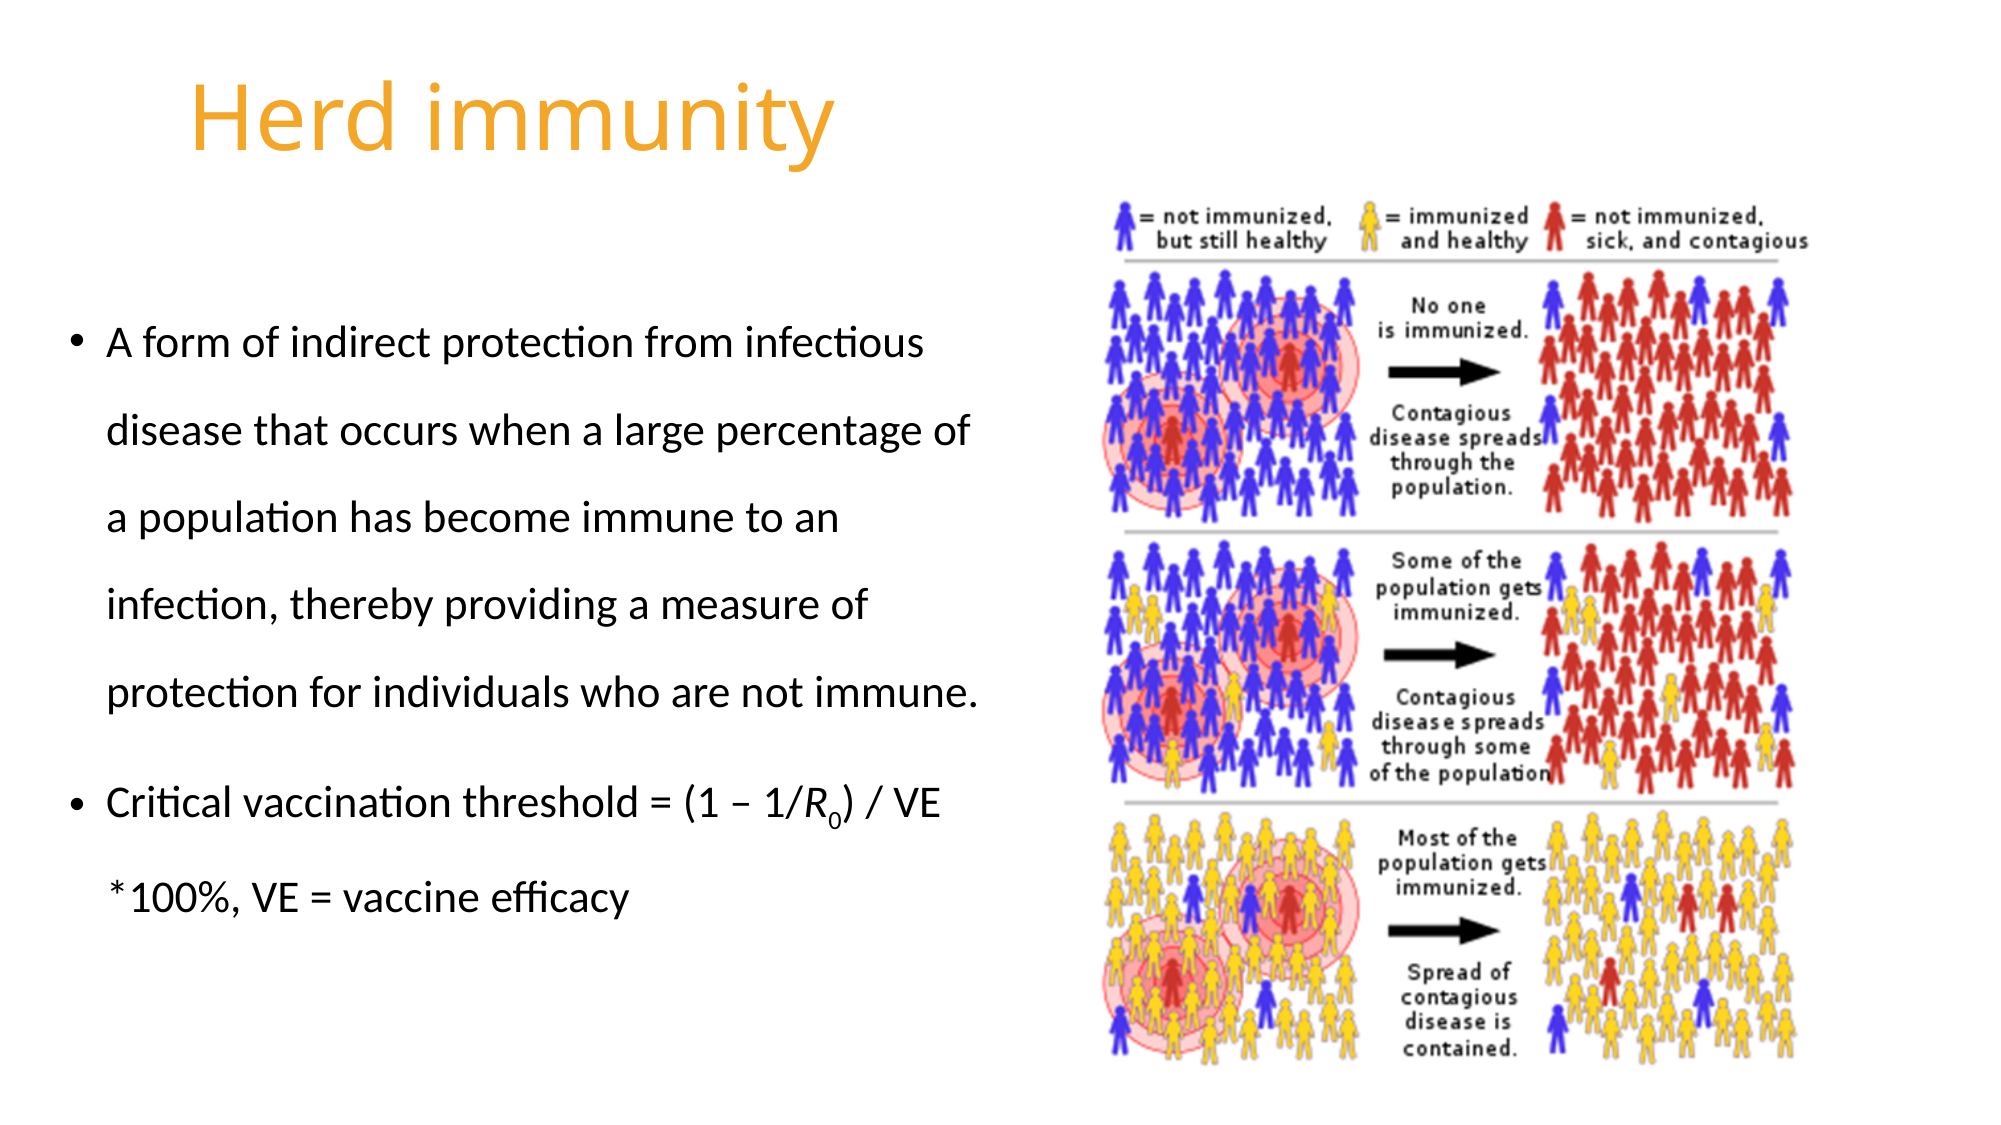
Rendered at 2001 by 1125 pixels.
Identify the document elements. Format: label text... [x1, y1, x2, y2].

text_box Herd immunity [172, 23, 1828, 218]
text_box A form of indirect protection from infectious disease that occurs when a large percentage of a population has become immune to an infection, thereby providing a measure of protection for individuals who are not immune. Critical vaccination threshold = (1 – 1/R0) / VE *100%, VE = vaccine efficacy [54, 272, 1000, 1011]
picture [1080, 179, 1818, 1085]
